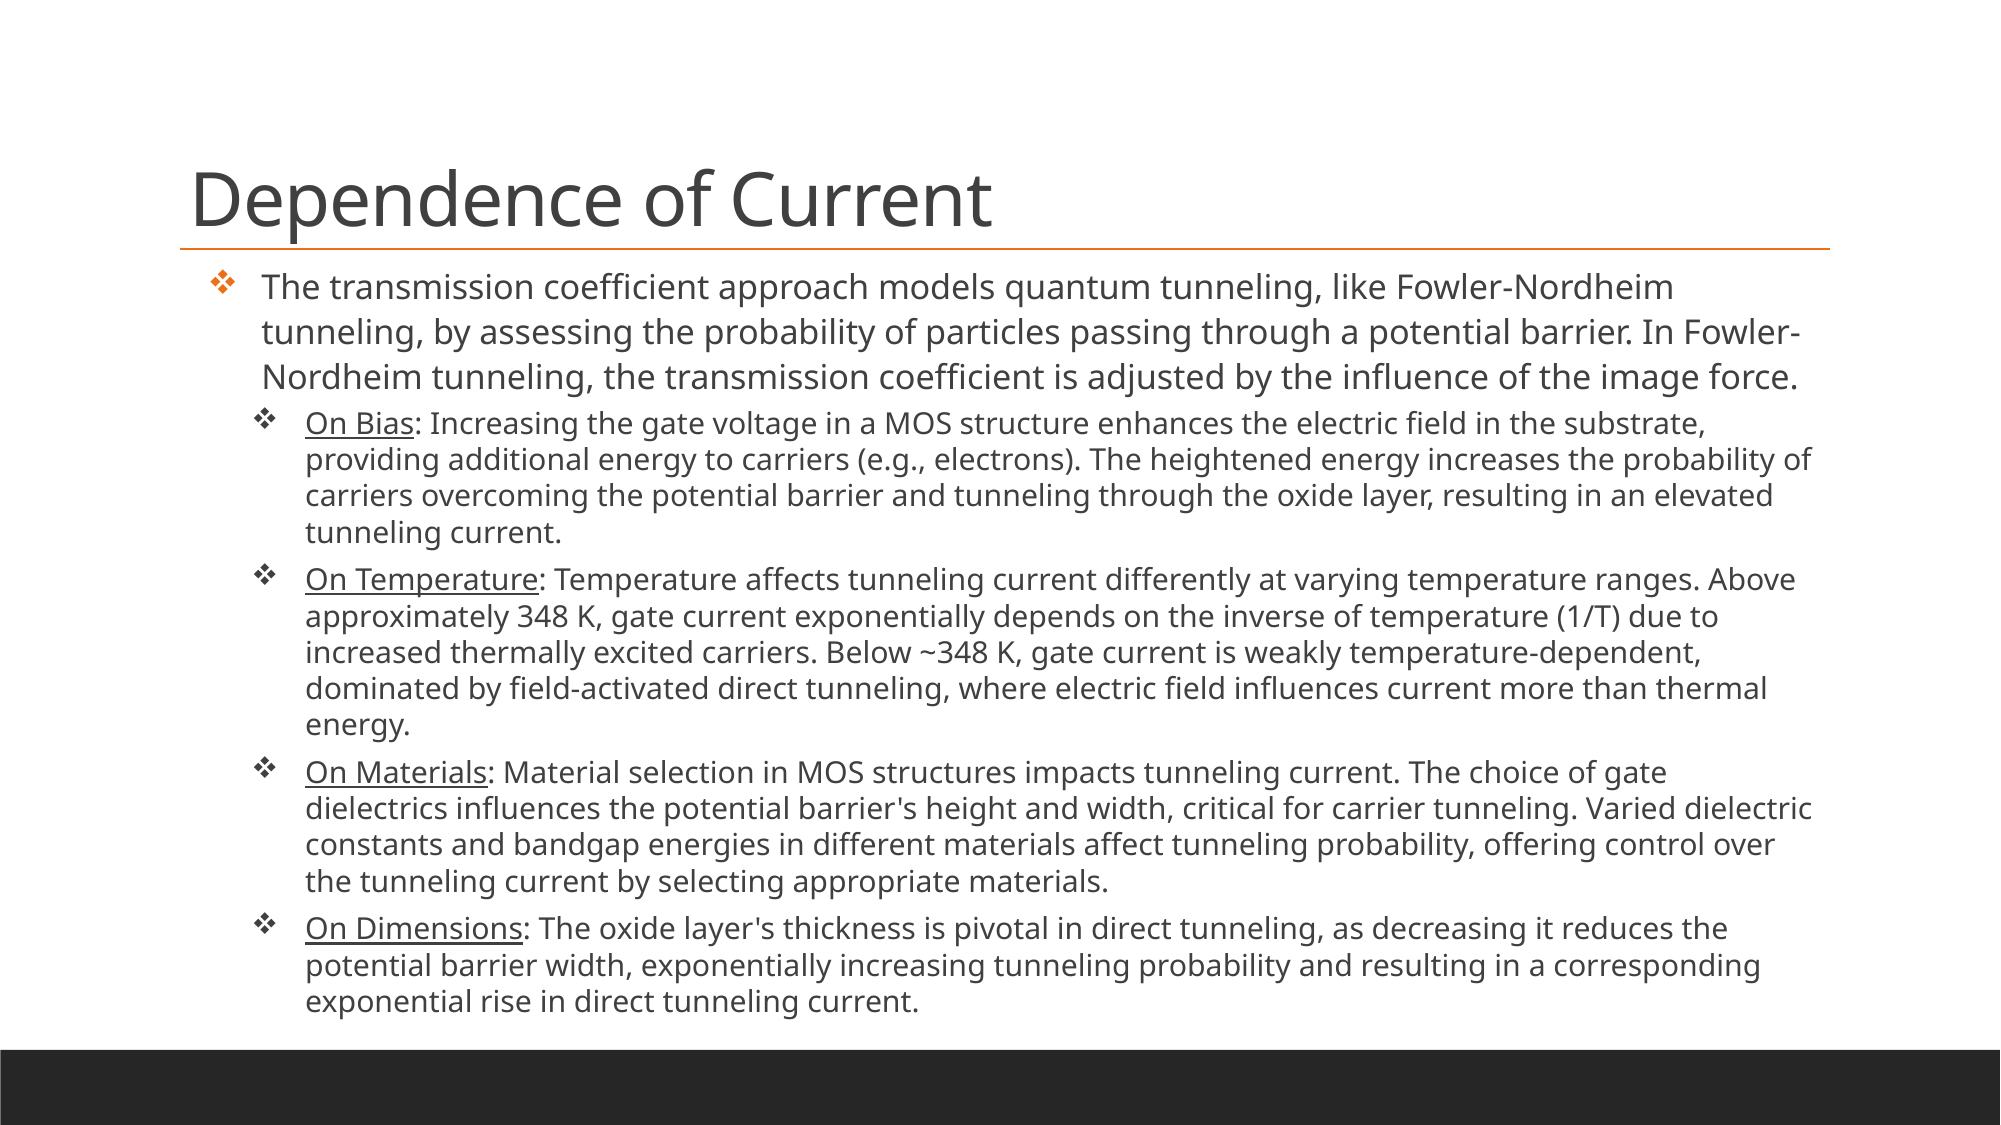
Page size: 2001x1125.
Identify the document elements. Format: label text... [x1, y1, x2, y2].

text_box The transmission coefficient approach models quantum tunneling, like Fowler-Nordheim tunneling, by assessing the probability of particles passing through a potential barrier. In Fowler-Nordheim tunneling, the transmission coefficient is adjusted by the influence of the image force. On Bias: Increasing the gate voltage in a MOS structure enhances the electric field in the substrate, providing additional energy to carriers (e.g., electrons). The heightened energy increases the probability of carriers overcoming the potential barrier and tunneling through the oxide layer, resulting in an elevated tunneling current. On Temperature: Temperature affects tunneling current differently at varying temperature ranges. Above approximately 348 K, gate current exponentially depends on the inverse of temperature (1/T) due to increased thermally excited carriers. Below ~348 K, gate current is weakly temperature-dependent, dominated by field-activated direct tunneling, where electric field influences current more than thermal energy. On Materials: Material selection in MOS structures impacts tunneling current. The choice of gate dielectrics influences the potential barrier's height and width, critical for carrier tunneling. Varied dielectric constants and bandgap energies in different materials affect tunneling probability, offering control over the tunneling current by selecting appropriate materials. On Dimensions: The oxide layer's thickness is pivotal in direct tunneling, as decreasing it reduces the potential barrier width, exponentially increasing tunneling probability and resulting in a corresponding exponential rise in direct tunneling current. [179, 255, 1830, 1046]
text_box Dependence of Current [174, 154, 1825, 249]
